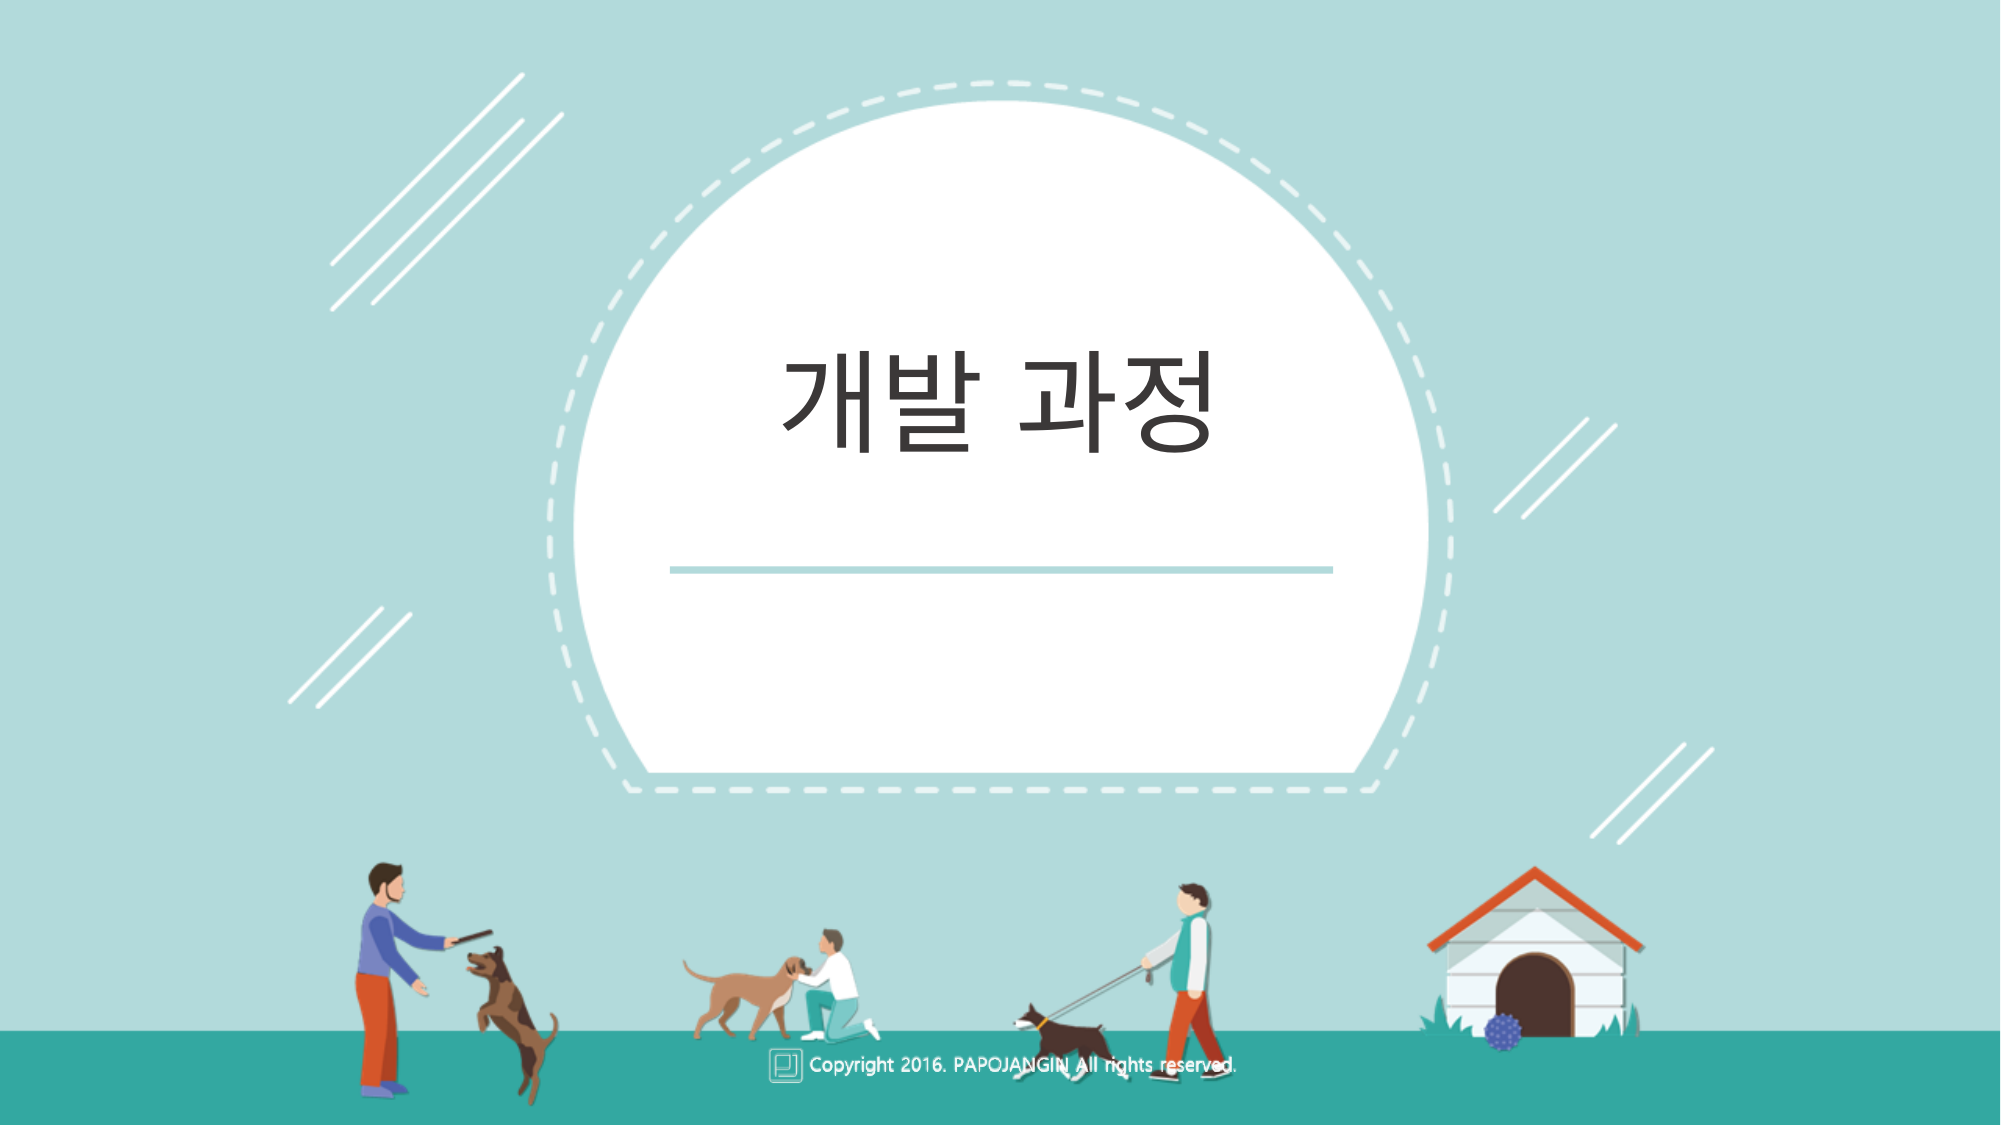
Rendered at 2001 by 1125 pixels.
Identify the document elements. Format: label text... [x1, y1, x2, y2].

text_box 개발 과정 [501, 340, 1499, 552]
text_box [669, 565, 1334, 575]
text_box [766, 1045, 1255, 1088]
picture [0, 0, 2001, 1125]
